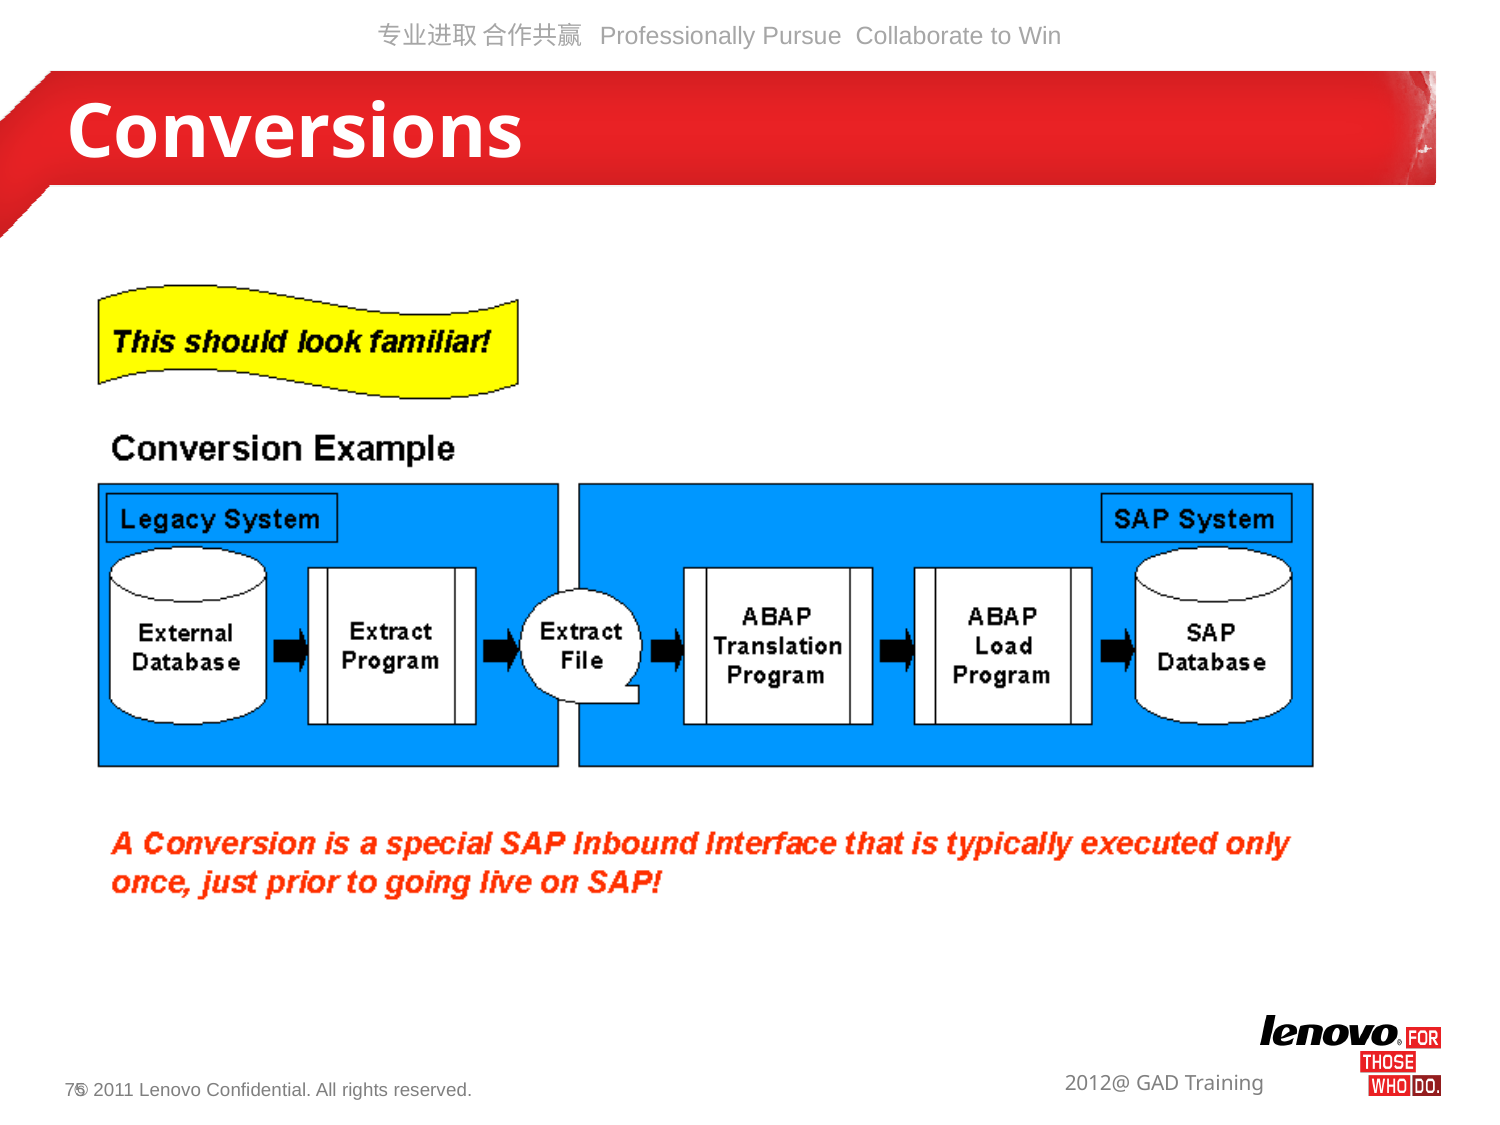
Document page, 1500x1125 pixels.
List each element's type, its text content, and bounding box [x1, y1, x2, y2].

picture [87, 262, 1326, 921]
picture [1260, 1015, 1441, 1096]
picture [0, 0, 1500, 250]
title Conversions [51, 75, 1500, 172]
